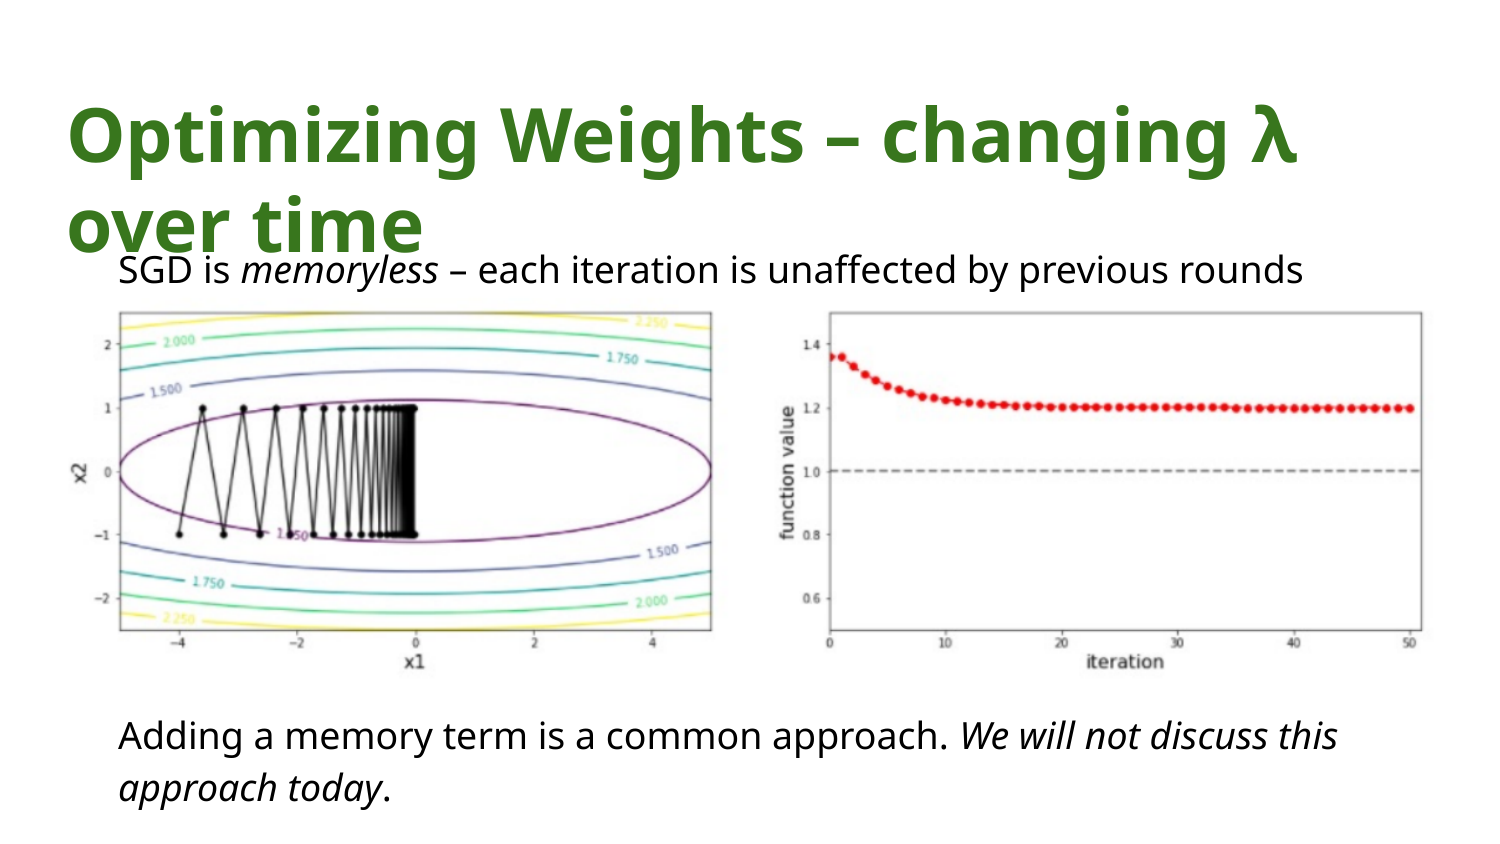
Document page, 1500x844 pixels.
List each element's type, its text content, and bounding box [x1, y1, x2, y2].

list SGD is memoryless – each iteration is unaffected by previous rounds Adding a memory term is a common approach. We will not discuss this approach today. [103, 698, 1397, 844]
title Optimizing Weights – changing λ over time [51, 72, 1449, 167]
picture [58, 295, 1442, 690]
list SGD is memoryless – each iteration is unaffected by previous rounds Adding a memory term is a common approach. We will not discuss this approach today. [103, 224, 1397, 293]
